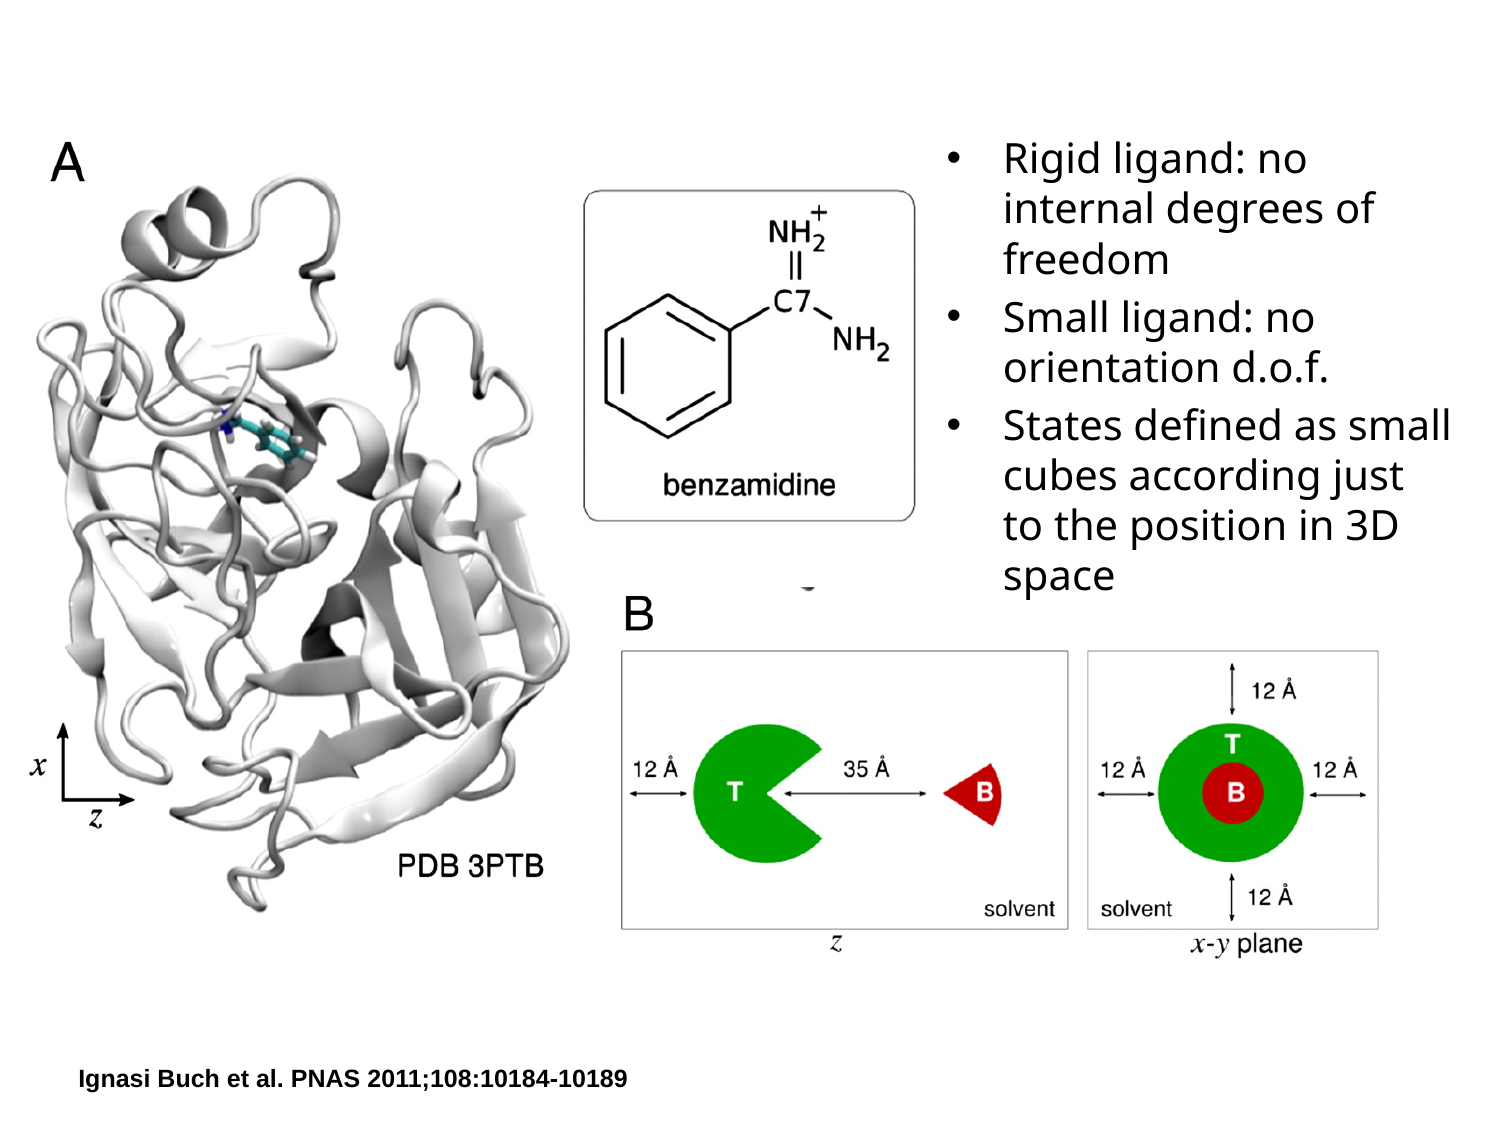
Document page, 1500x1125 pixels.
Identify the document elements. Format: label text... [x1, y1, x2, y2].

text_box Ignasi Buch et al. PNAS 2011;108:10184-10189 [0, 1062, 709, 1105]
text_box Rigid ligand: no internal degrees of freedom Small ligand: no orientation d.o.f. States defined as small cubes according just to the position in 3D space [931, 124, 1470, 587]
picture [24, 137, 1470, 963]
